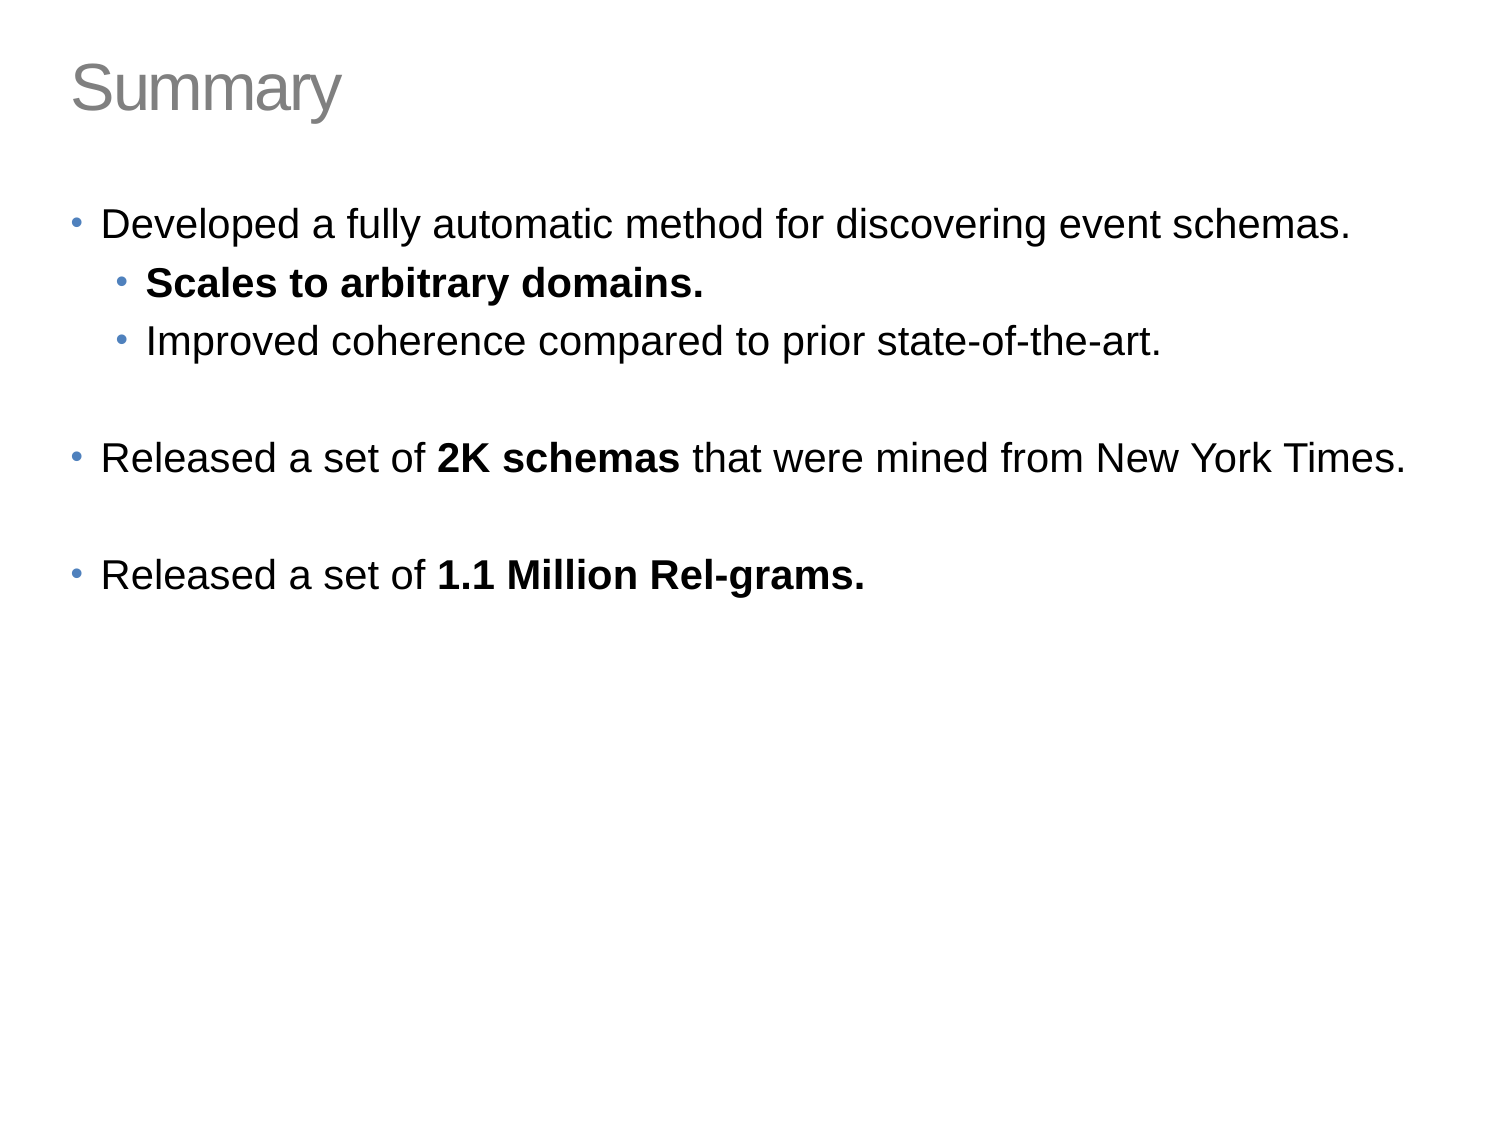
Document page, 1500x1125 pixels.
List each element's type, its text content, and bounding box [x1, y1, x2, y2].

list Developed a fully automatic method for discovering event schemas. Scales to arbitrary domains. Improved coherence compared to prior state-of-the-art. Released a set of 2K schemas that were mined from New York Times. Released a set of 1.1 Million Rel-grams. [55, 189, 1451, 1013]
title Summary [55, 2, 1451, 166]
